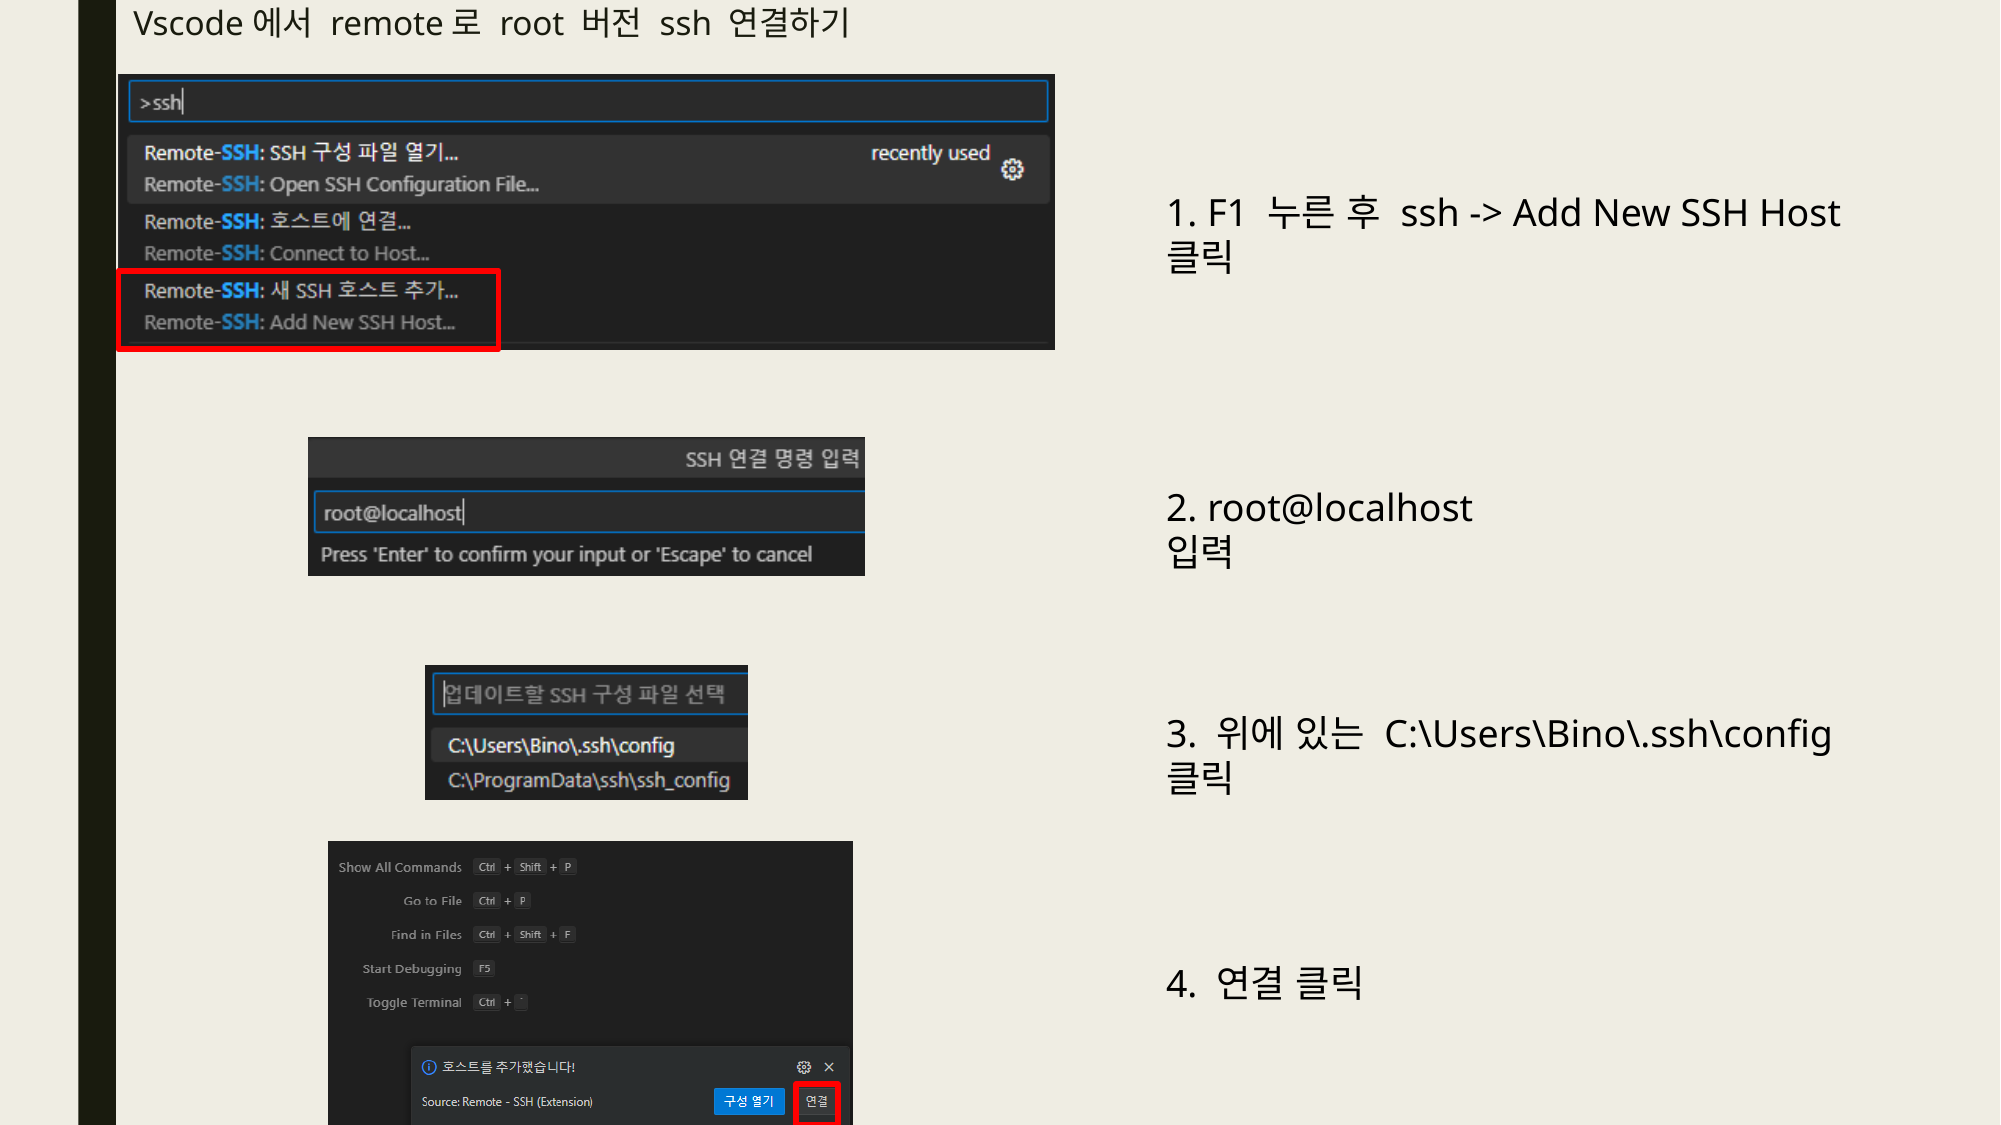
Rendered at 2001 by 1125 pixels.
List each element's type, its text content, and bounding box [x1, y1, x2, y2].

picture [328, 840, 853, 1125]
text_box 2. root@localhost 입력 [1151, 476, 1557, 581]
title Vscode에서 remote로 root 버전 ssh 연결하기 [118, 0, 1694, 75]
text_box 1. F1 누른 후 ssh -> Add New SSH Host 클릭 [1151, 181, 1915, 287]
picture [425, 665, 748, 800]
text_box 3. 위에 있는 C:\Users\Bino\.ssh\config 클릭 [1151, 702, 1915, 807]
picture [118, 74, 1055, 350]
picture [308, 437, 865, 576]
text_box 4. 연결 클릭 [1151, 952, 1389, 1013]
